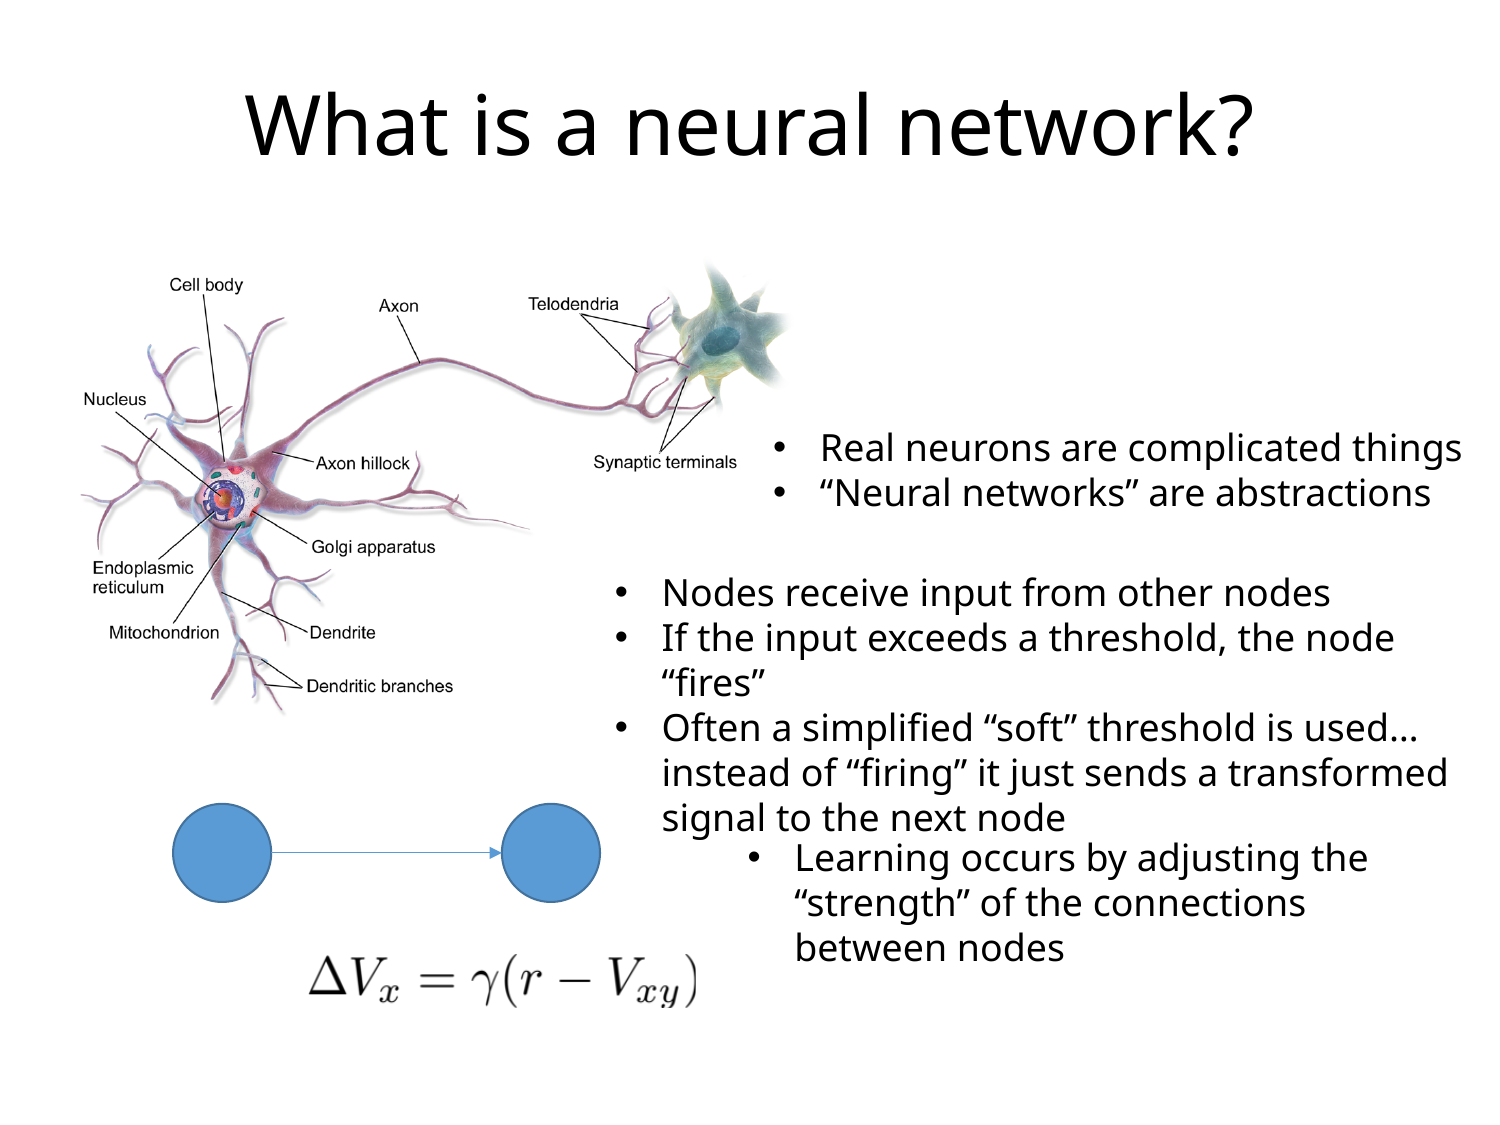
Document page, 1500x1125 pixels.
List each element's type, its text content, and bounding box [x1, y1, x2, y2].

text_box Nodes receive input from other nodes If the input exceeds a threshold, the node “fires” Often a simplified “soft” threshold is used… instead of “firing” it just sends a transformed signal to the next node [599, 561, 1468, 847]
text_box Learning occurs by adjusting the “strength” of the connections between nodes [732, 826, 1416, 976]
text_box [500, 802, 602, 903]
title What is a neural network? [103, 59, 1397, 198]
text_box [172, 802, 273, 903]
picture [308, 953, 696, 1008]
text_box Real neurons are complicated things “Neural networks” are abstractions [803, 416, 1479, 522]
picture [68, 249, 803, 723]
